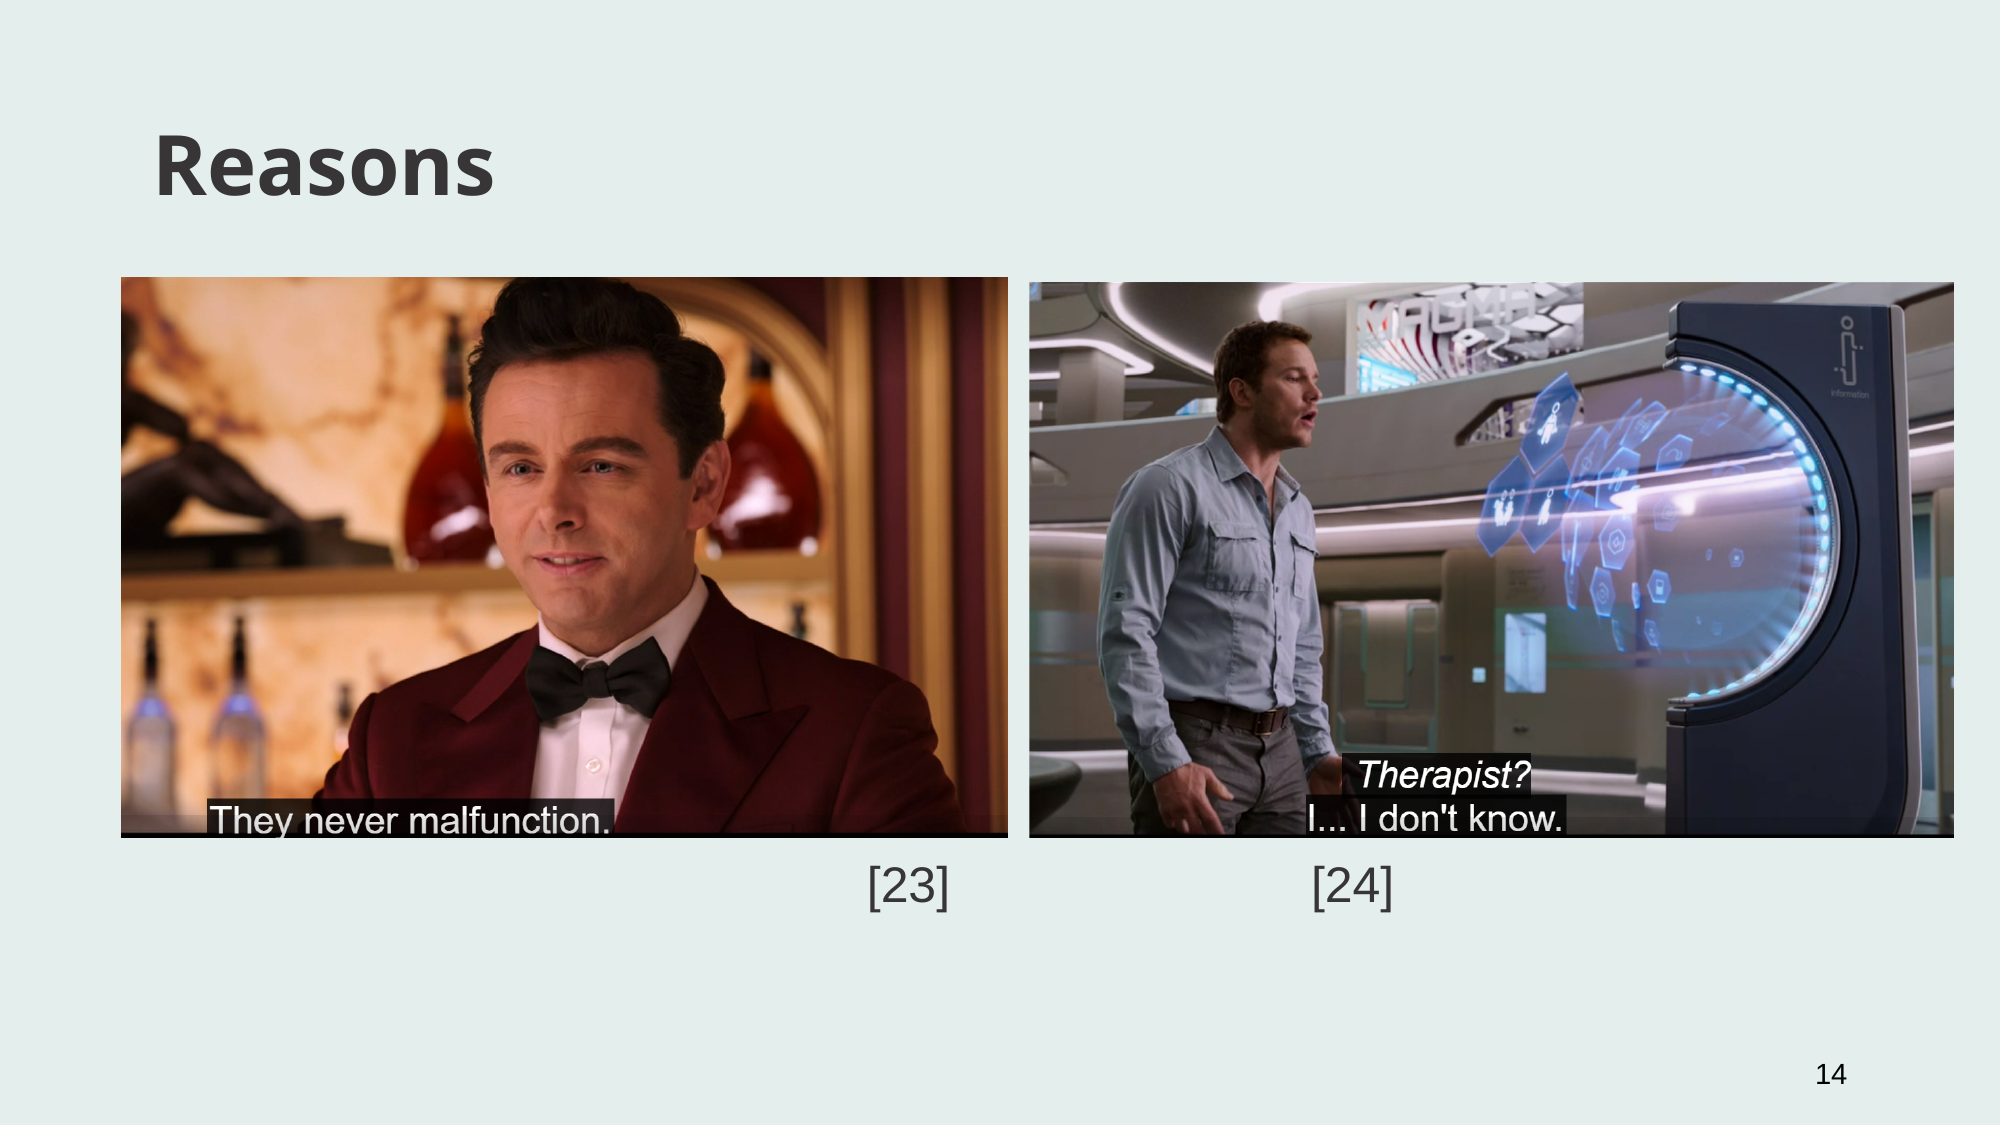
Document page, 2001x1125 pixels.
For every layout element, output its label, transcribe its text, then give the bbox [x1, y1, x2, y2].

picture [120, 277, 1008, 838]
text_box [23] [851, 846, 995, 928]
text_box [24] [1296, 846, 1931, 928]
title Reasons [137, 59, 1863, 278]
slide_number ‹#› [1412, 1042, 1863, 1103]
picture [1029, 282, 1955, 838]
